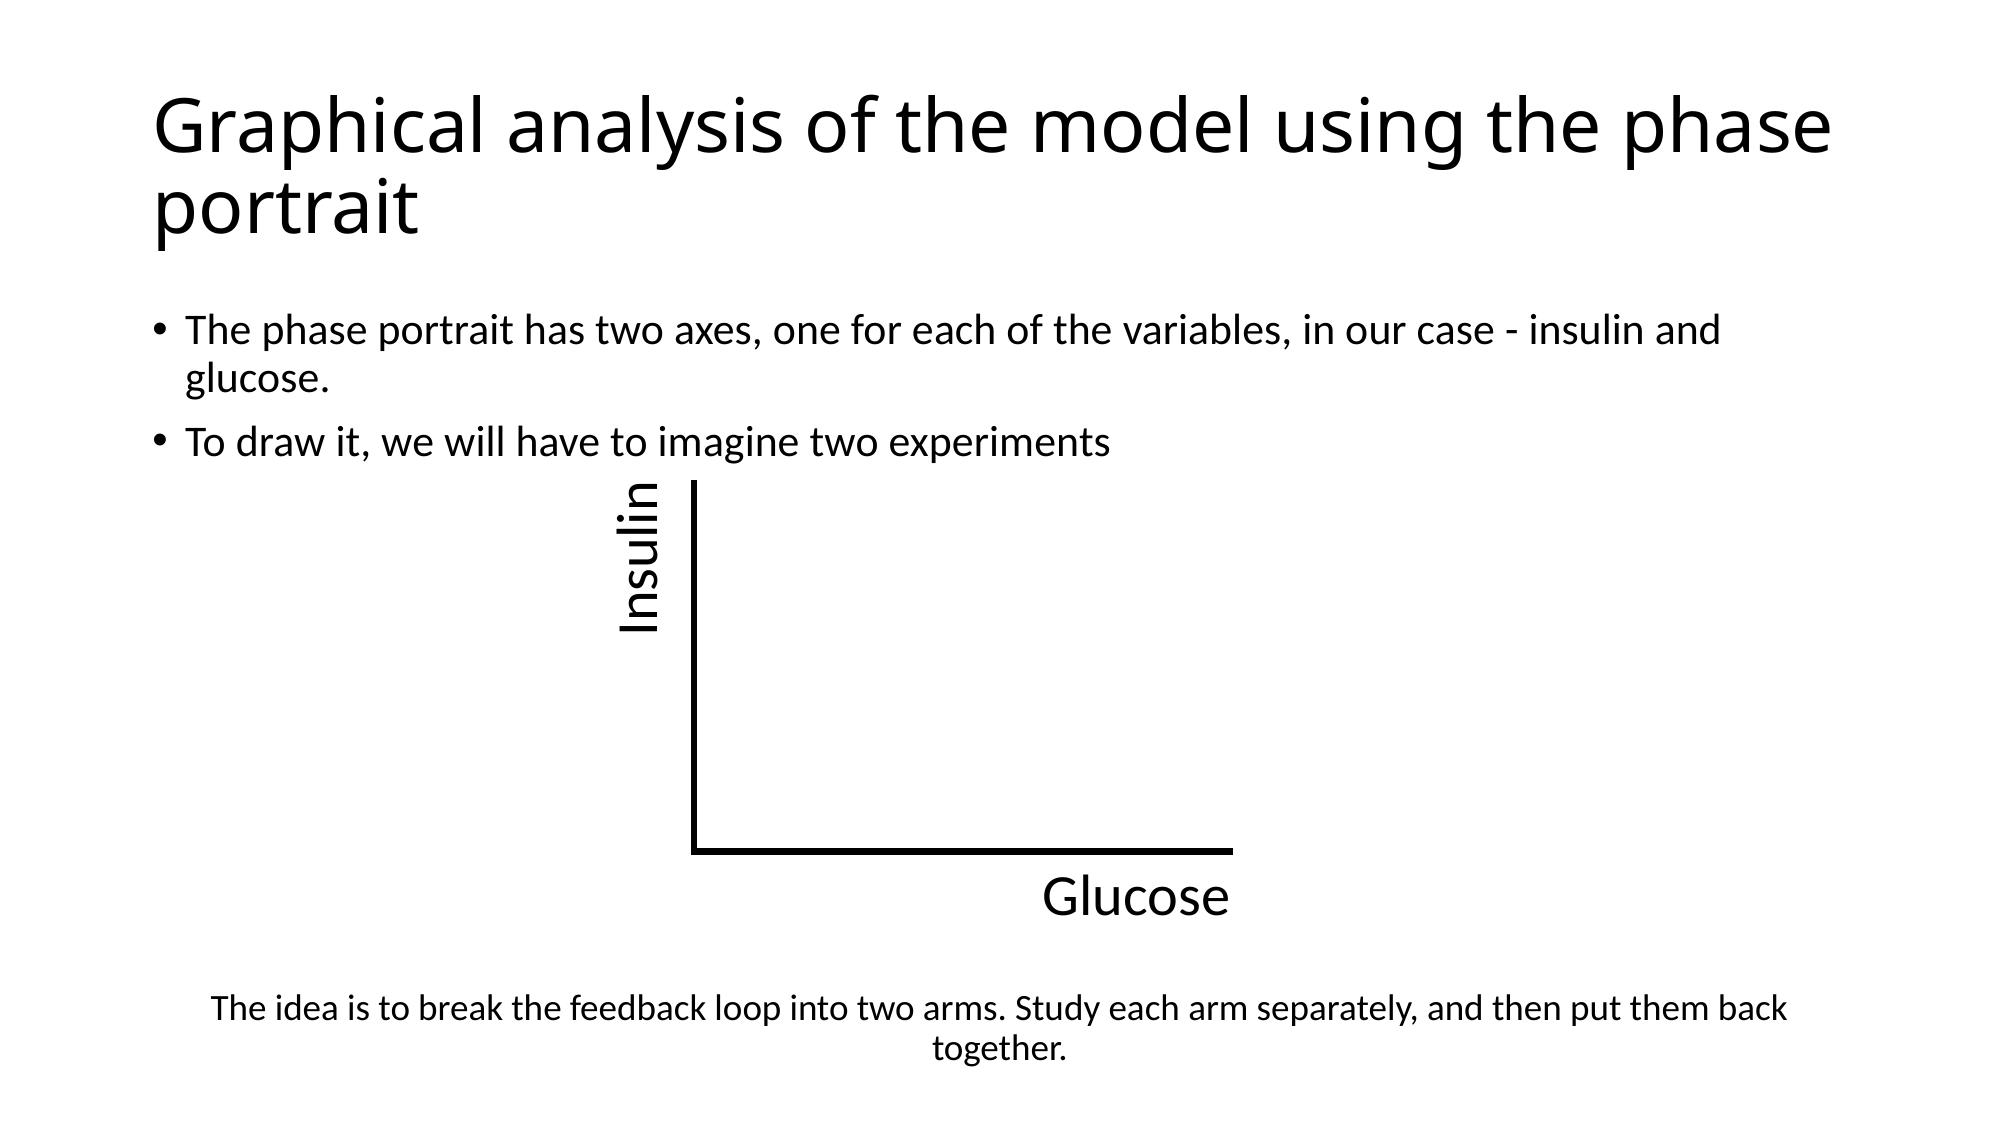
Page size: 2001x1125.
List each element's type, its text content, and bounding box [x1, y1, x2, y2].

title Graphical analysis of the model using the phase portrait [137, 59, 1863, 278]
list The phase portrait has two axes, one for each of the variables, in our case - insulin and glucose. To draw it, we will have to imagine two experiments The idea is to break the feedback loop into two arms. Study each arm separately, and then put them back together. [137, 299, 1863, 1078]
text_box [591, 464, 1247, 936]
